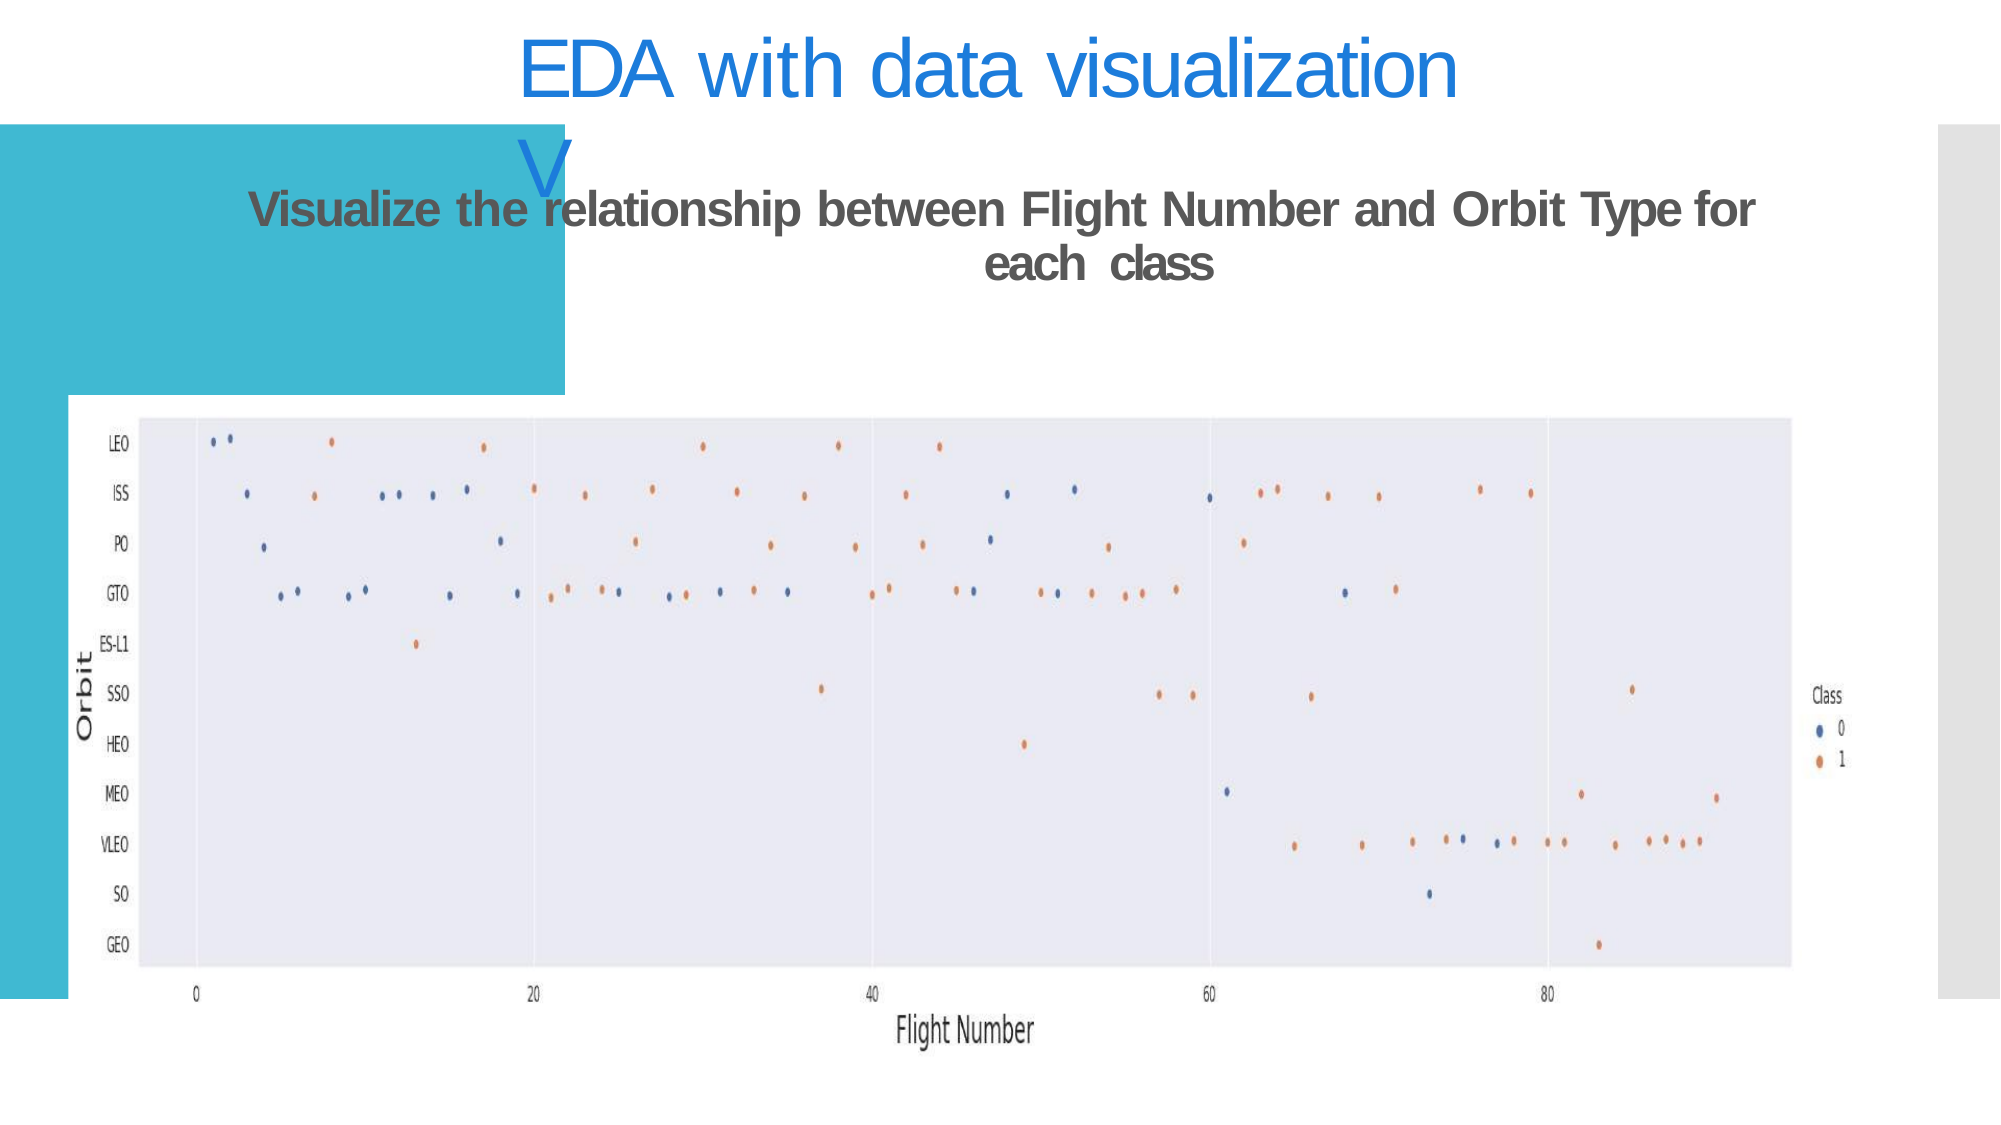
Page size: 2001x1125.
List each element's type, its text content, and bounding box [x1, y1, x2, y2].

text_box [68, 395, 1854, 1062]
text_box Visualize the relationship between Flight Number and Orbit Type for each class [245, 173, 1825, 291]
title EDA with data visualization V [515, 12, 1487, 173]
text_box [1938, 124, 2000, 999]
text_box [0, 124, 565, 999]
